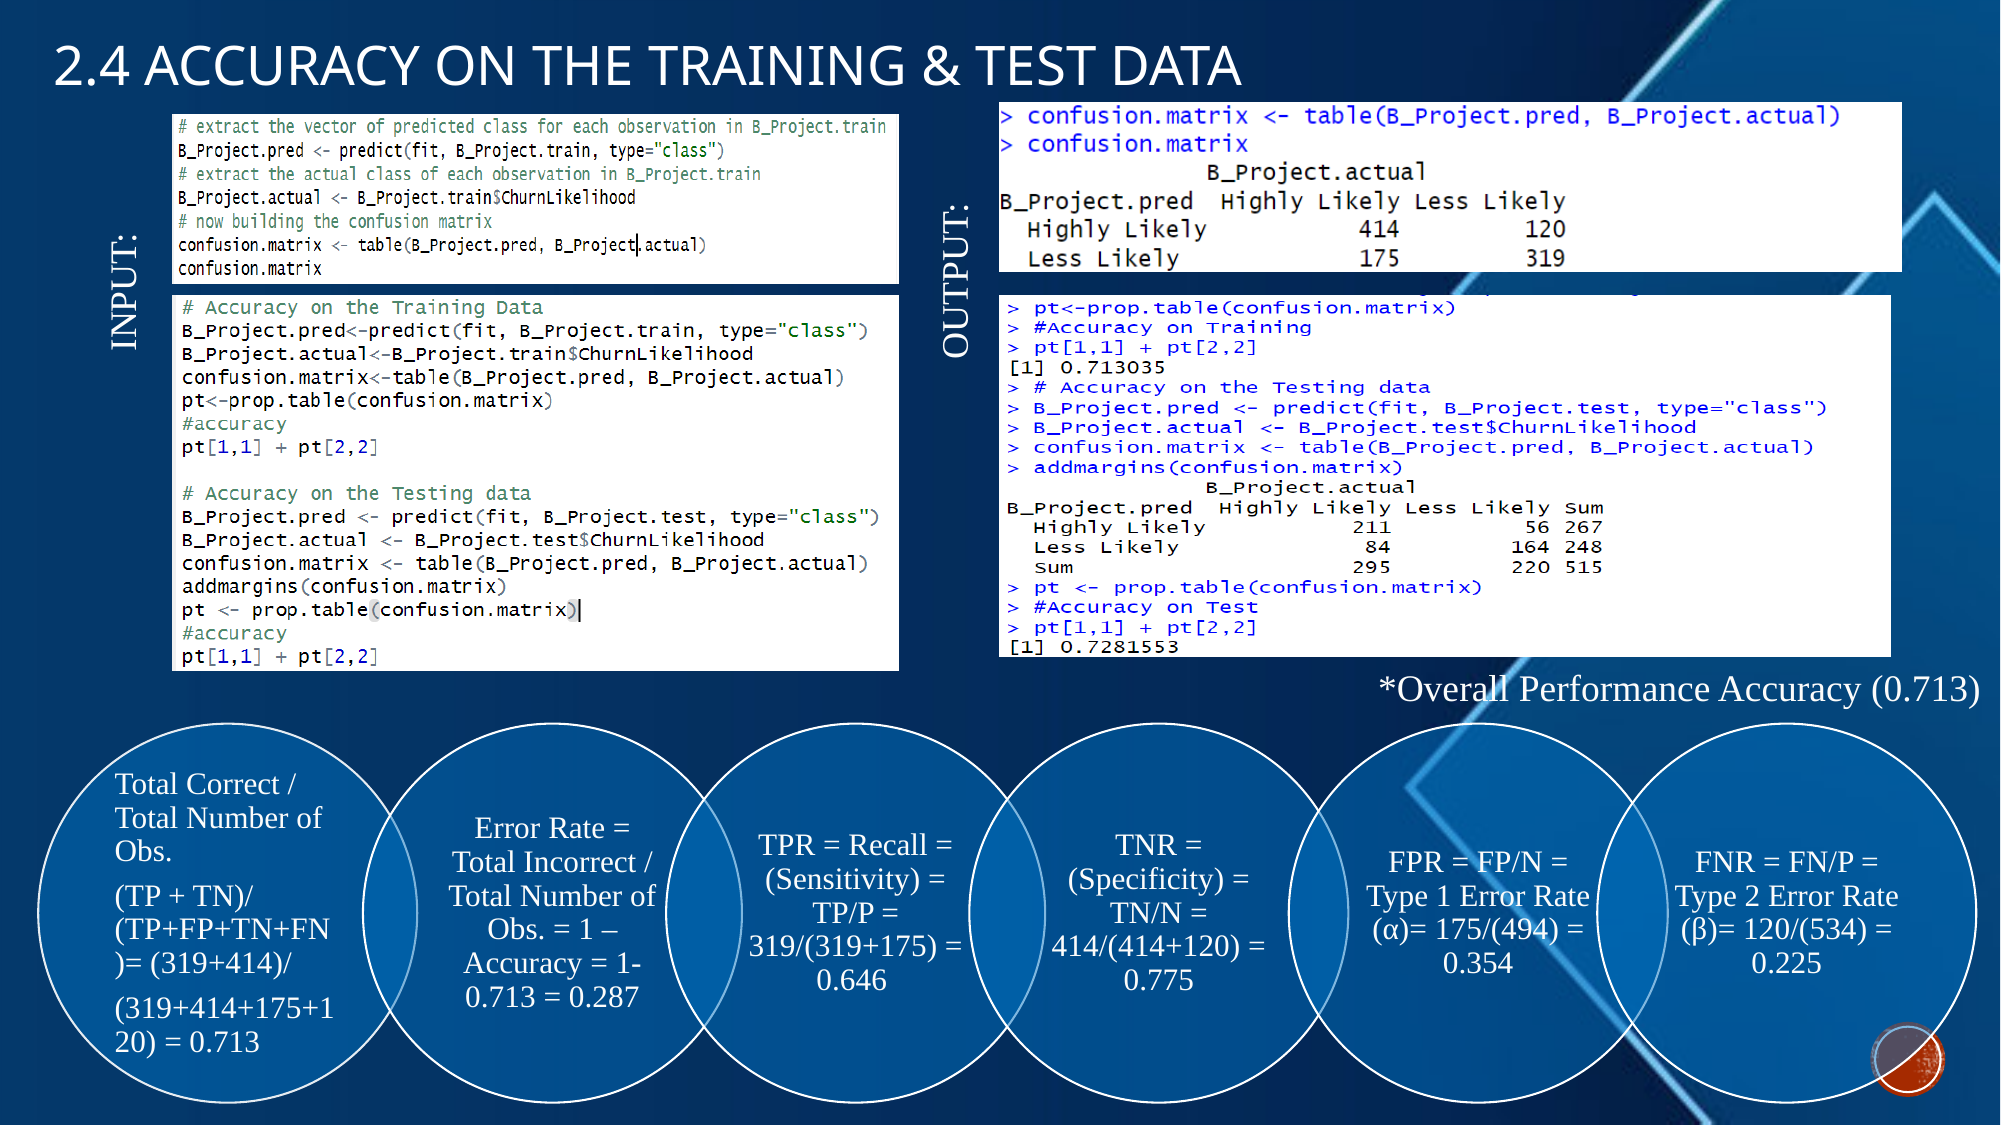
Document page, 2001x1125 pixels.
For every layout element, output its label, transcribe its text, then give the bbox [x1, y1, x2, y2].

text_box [39, 724, 1975, 1102]
text_box *Overall Performance Accuracy (0.713) [1363, 656, 2000, 752]
text_box OUTPUT: [922, 156, 983, 375]
text_box INPUT: [91, 148, 151, 367]
picture [0, 0, 2001, 1125]
title 2.4 Accuracy on the training & test data [38, 30, 1579, 106]
